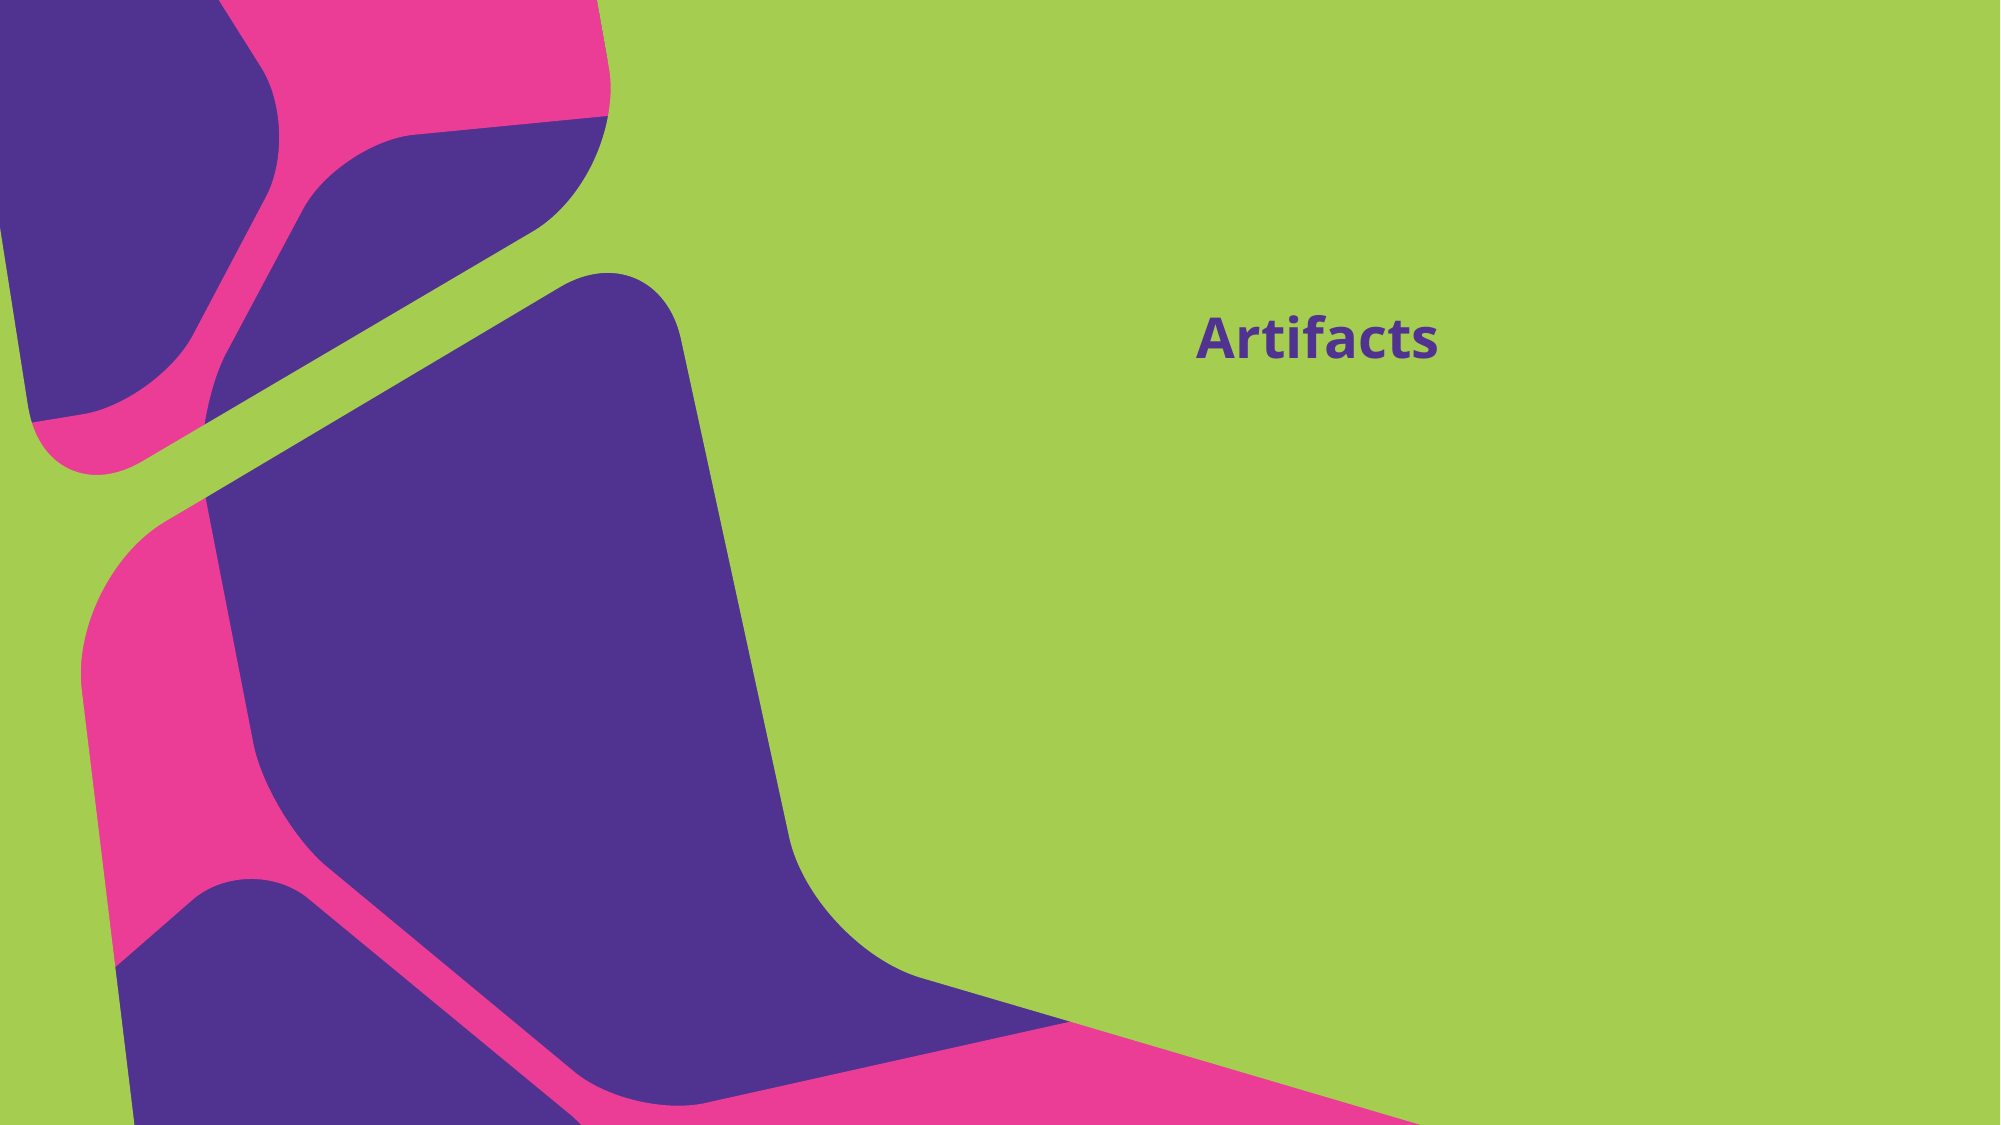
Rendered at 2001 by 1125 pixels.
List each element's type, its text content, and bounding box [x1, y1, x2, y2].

title Artifacts [1196, 290, 1898, 371]
